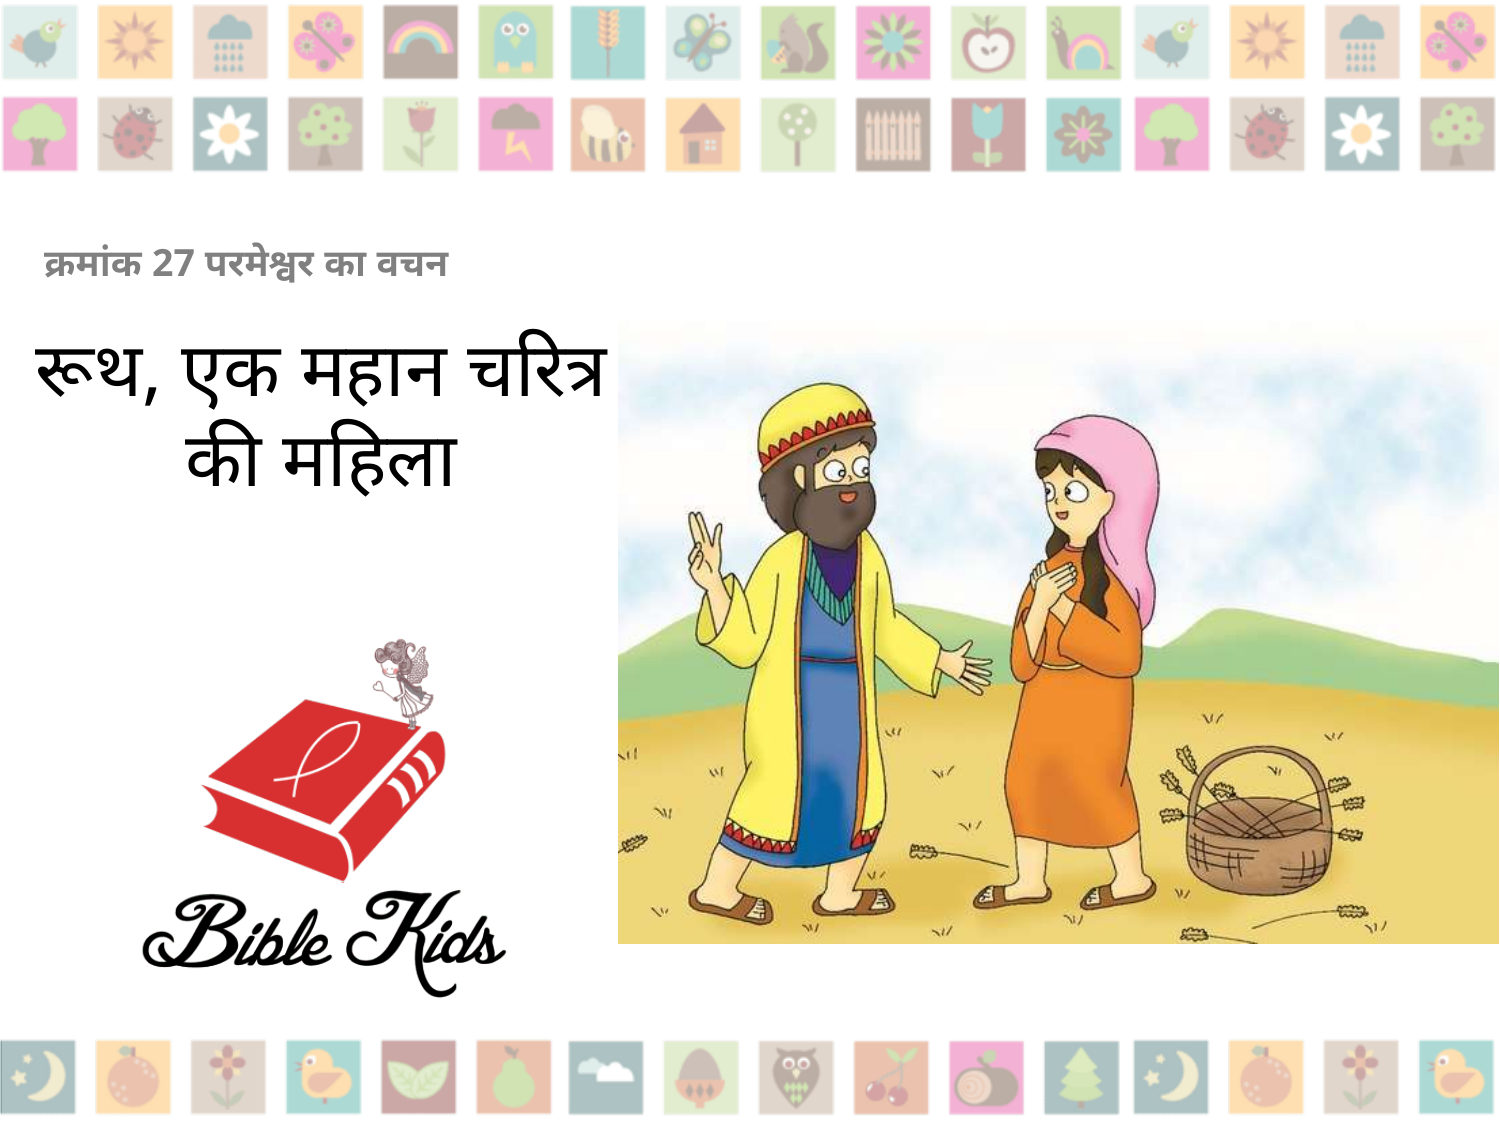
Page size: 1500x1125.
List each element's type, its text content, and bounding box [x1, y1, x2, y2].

text_box क्रमांक 27 परमेश्वर का वचन [29, 231, 543, 292]
picture [618, 321, 1500, 945]
picture [117, 600, 544, 1027]
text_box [0, 3, 1500, 181]
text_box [0, 1028, 1500, 1118]
text_box रूथ, एक महान चरित्र की महिला [0, 314, 644, 510]
